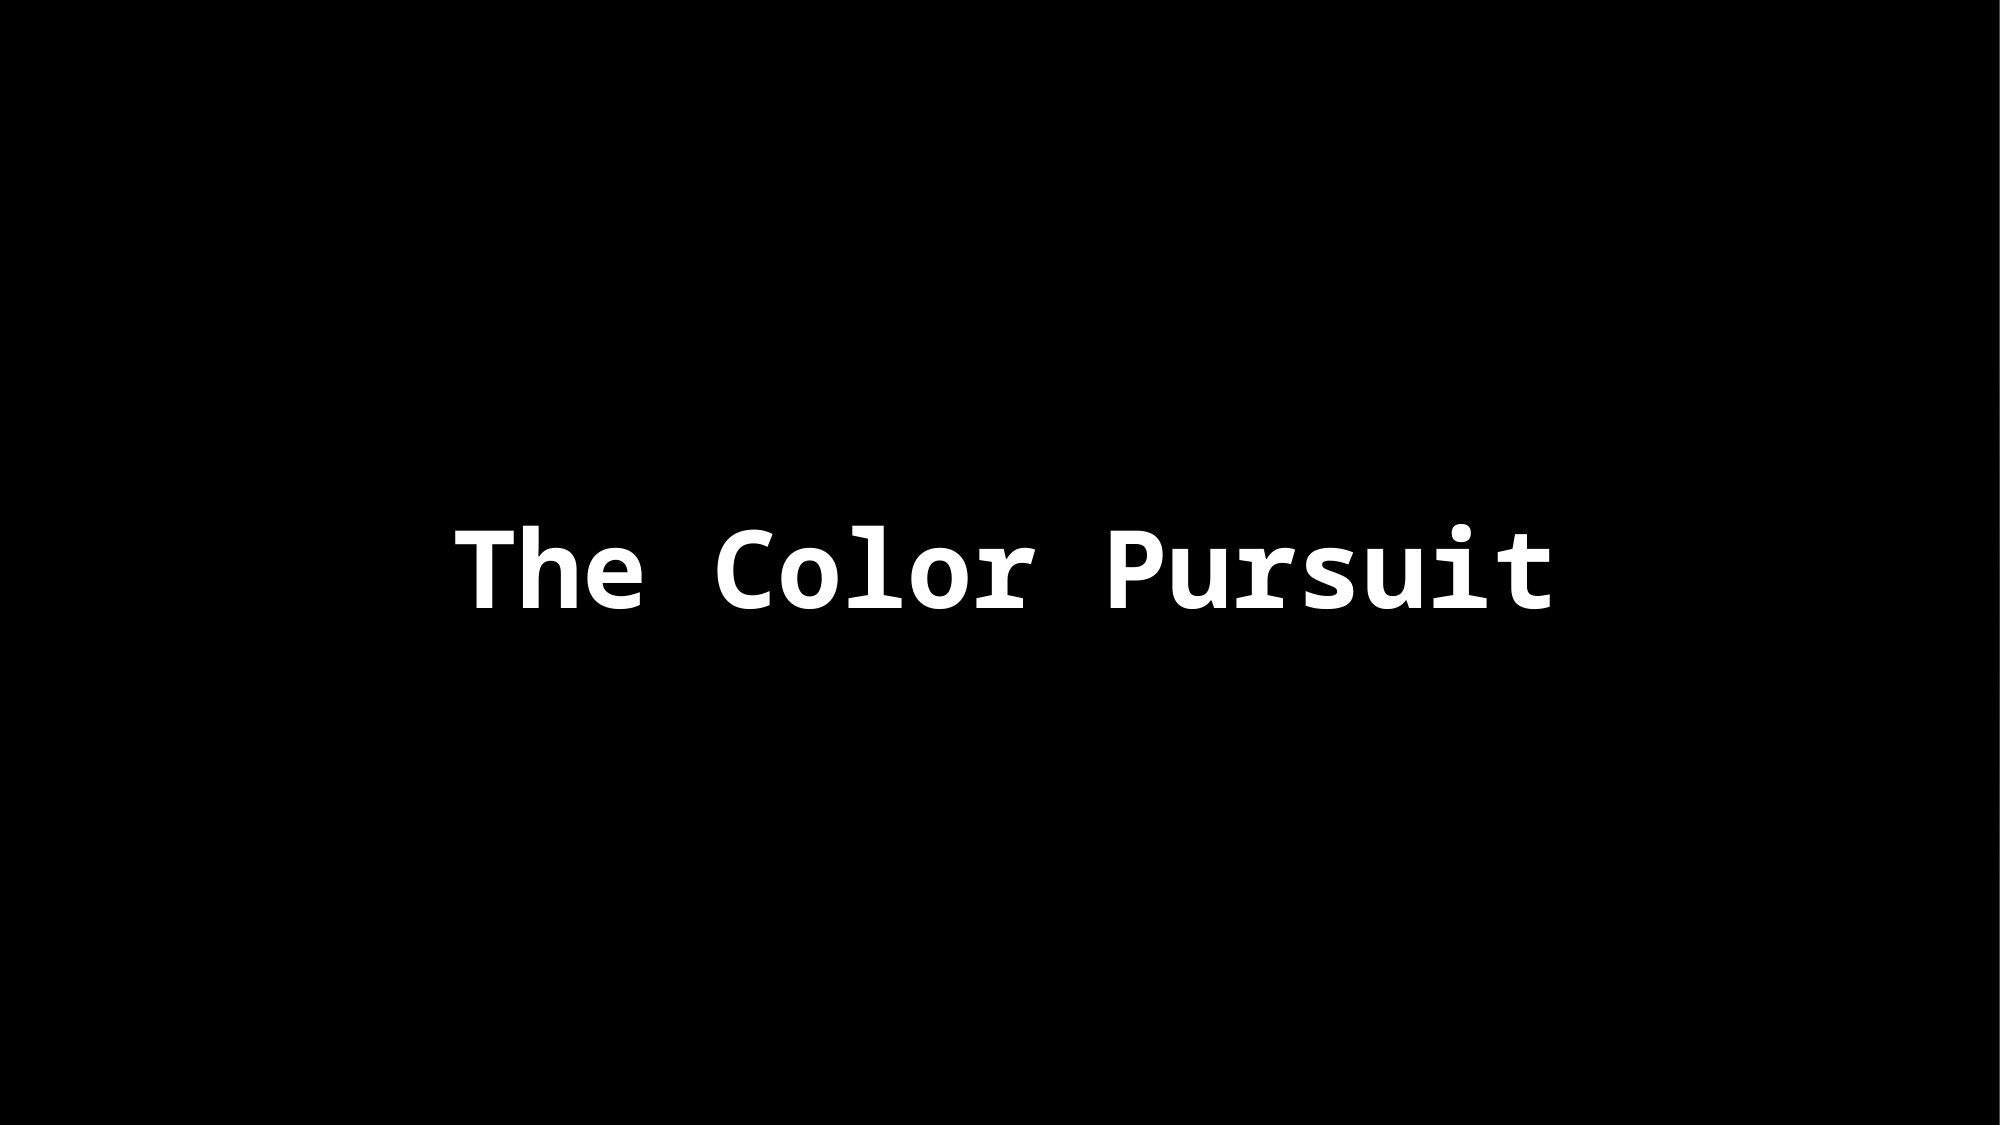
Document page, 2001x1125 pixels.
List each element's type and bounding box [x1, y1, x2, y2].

text_box [0, 0, 2000, 1125]
